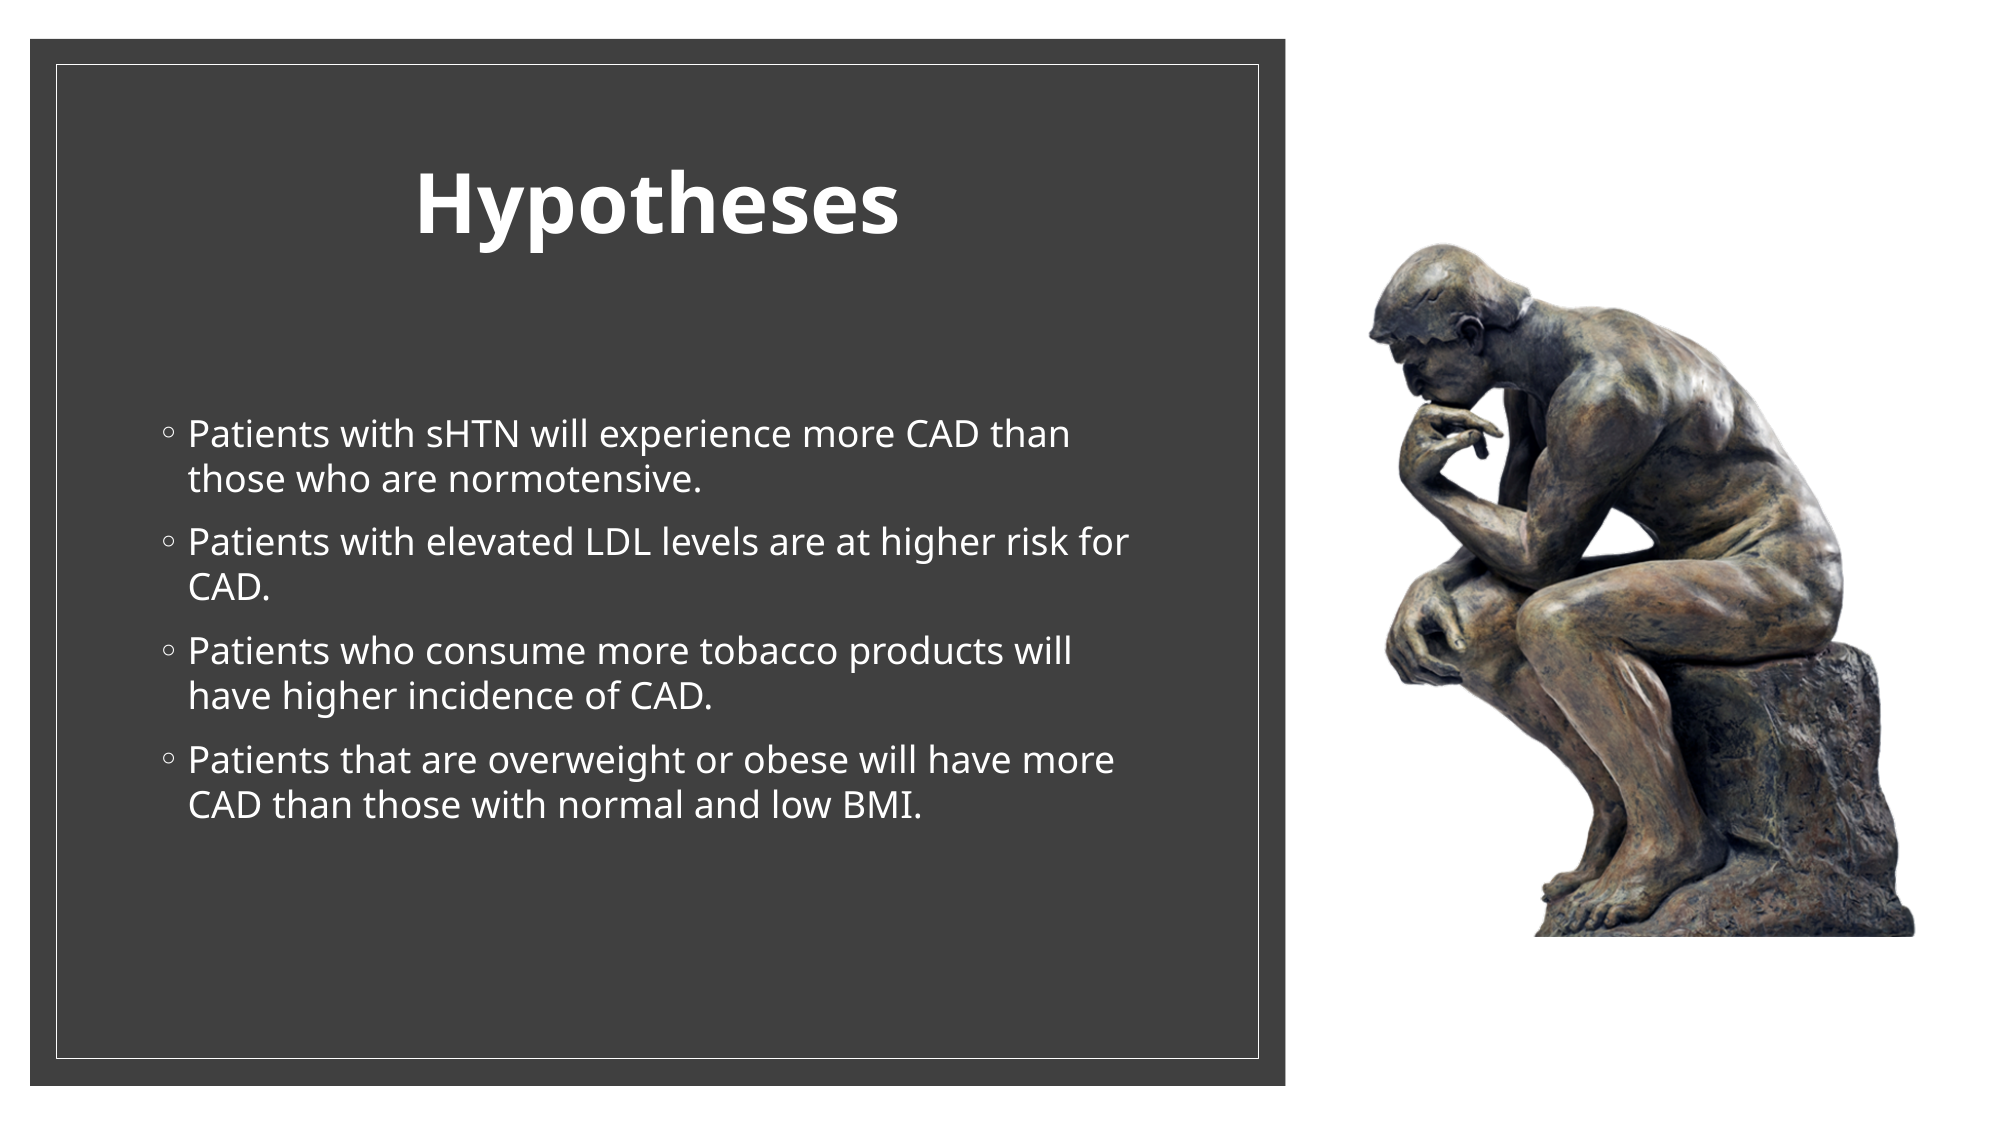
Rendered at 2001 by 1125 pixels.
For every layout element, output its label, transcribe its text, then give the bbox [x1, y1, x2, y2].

text_box [55, 64, 1260, 1059]
text_box [1285, 0, 2000, 1125]
text_box [0, 0, 1285, 1125]
title Hypotheses [142, 105, 1173, 308]
list Patients with sHTN will experience more CAD than those who are normotensive. Patients with elevated LDL levels are at higher risk for CAD. Patients who consume more tobacco products will have higher incidence of CAD. Patients that are overweight or obese will have more CAD than those with normal and low BMI. [142, 402, 1173, 1059]
text_box [29, 38, 1285, 1087]
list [1363, 186, 1923, 937]
